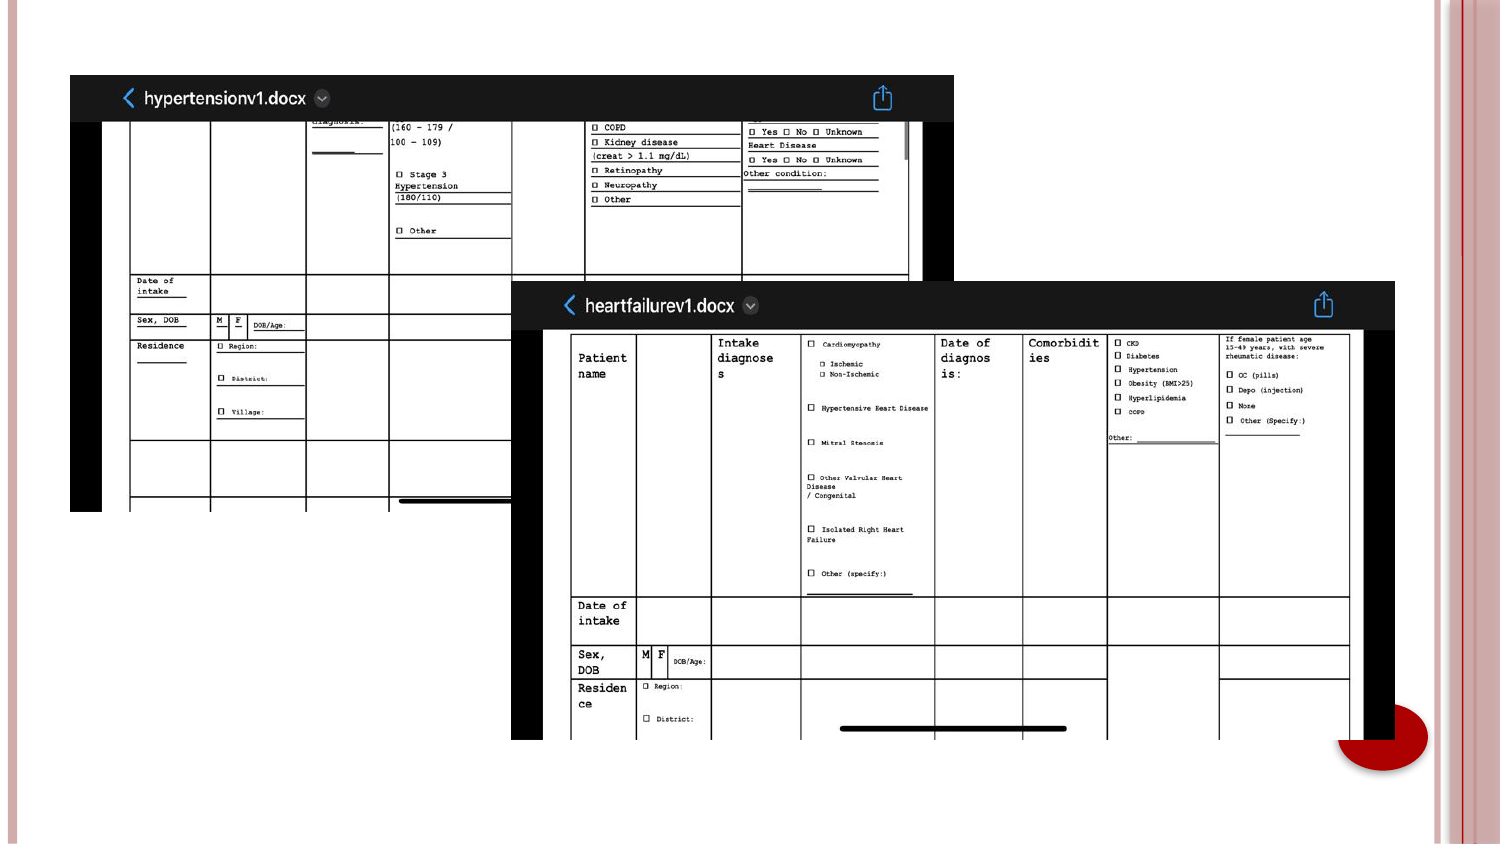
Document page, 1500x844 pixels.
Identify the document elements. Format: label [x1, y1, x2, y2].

picture [511, 280, 1396, 741]
list [69, 74, 955, 512]
